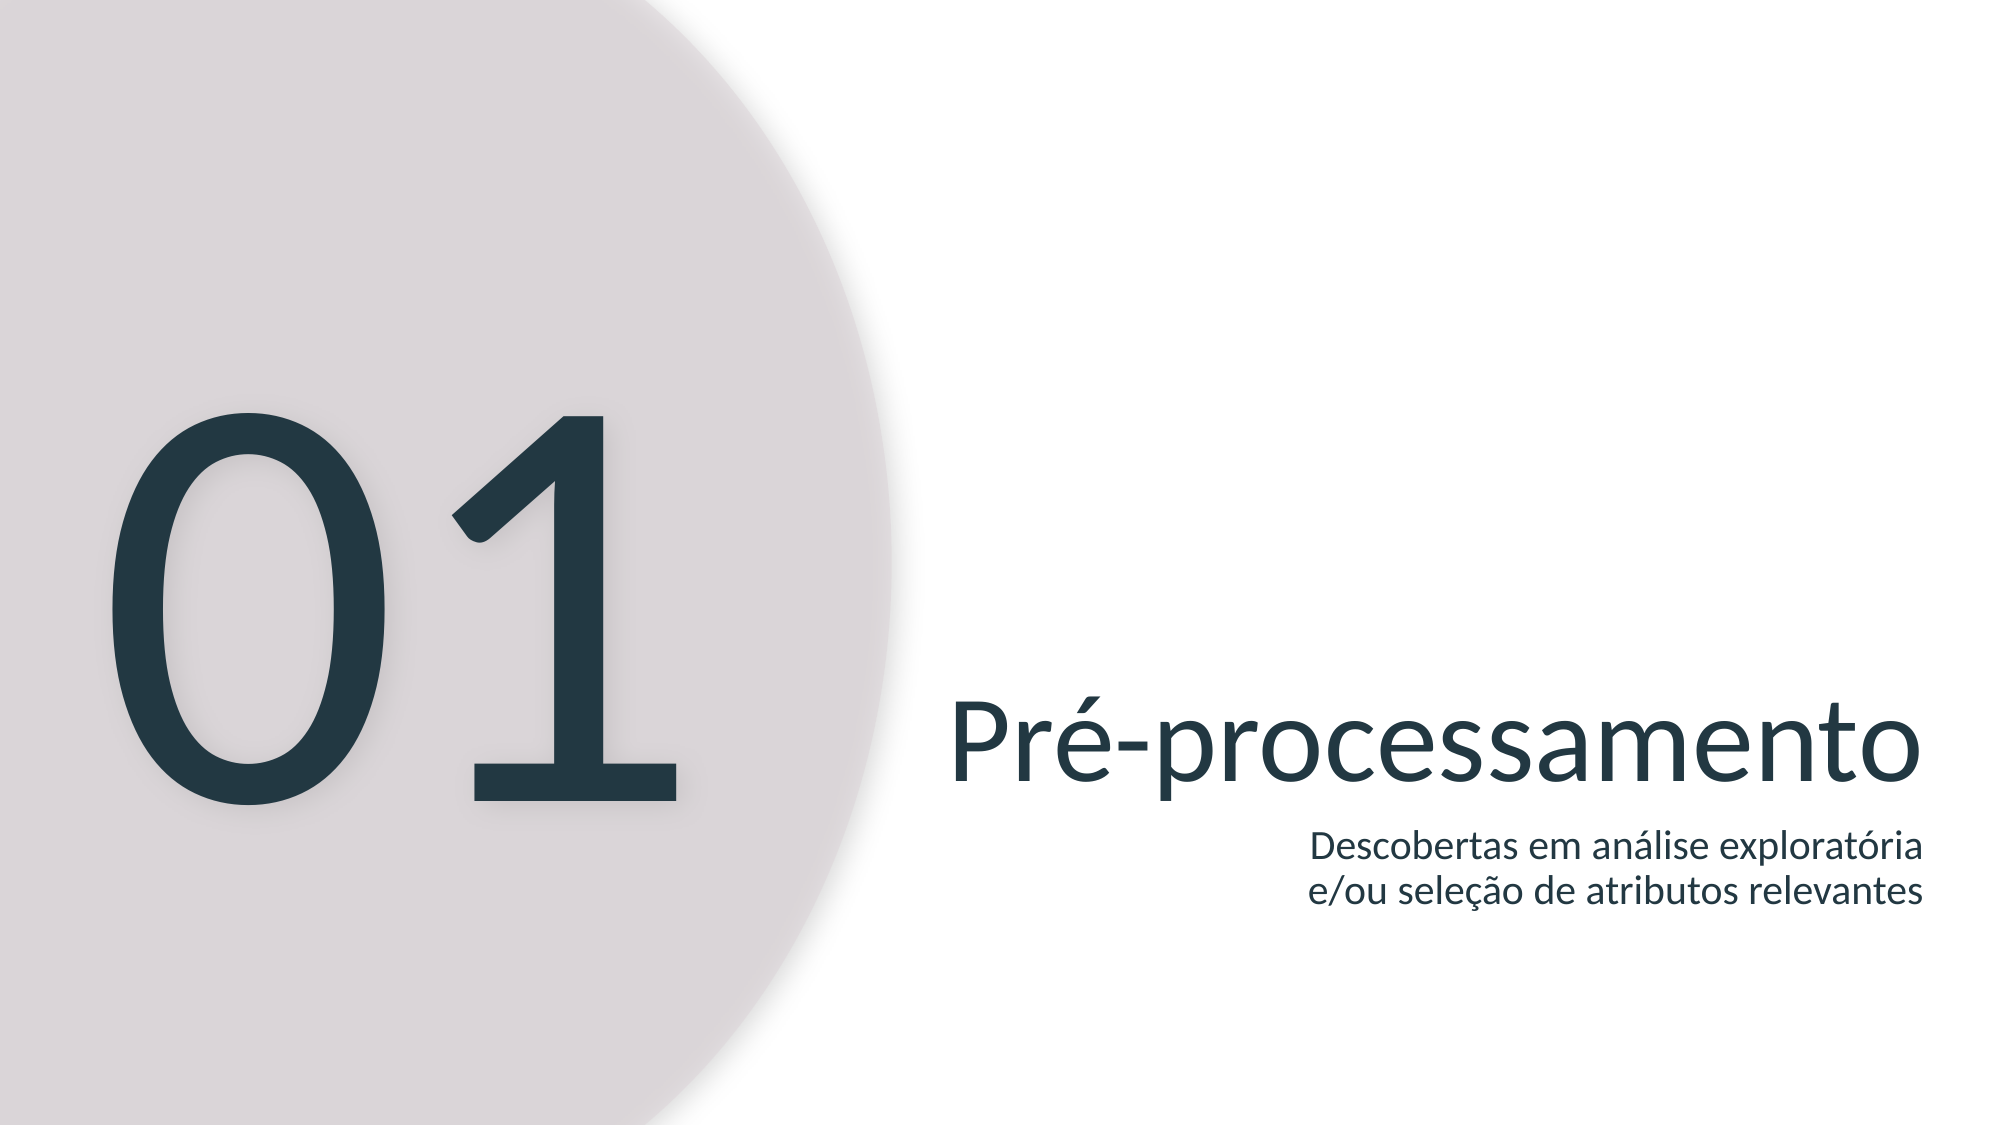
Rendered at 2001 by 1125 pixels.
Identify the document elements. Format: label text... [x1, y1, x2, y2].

list Pré-processamento [891, 666, 1939, 816]
text_box Descobertas em análise exploratória e/ou seleção de atributos relevantes [1254, 815, 1939, 996]
text_box 01 [0, 0, 893, 1125]
